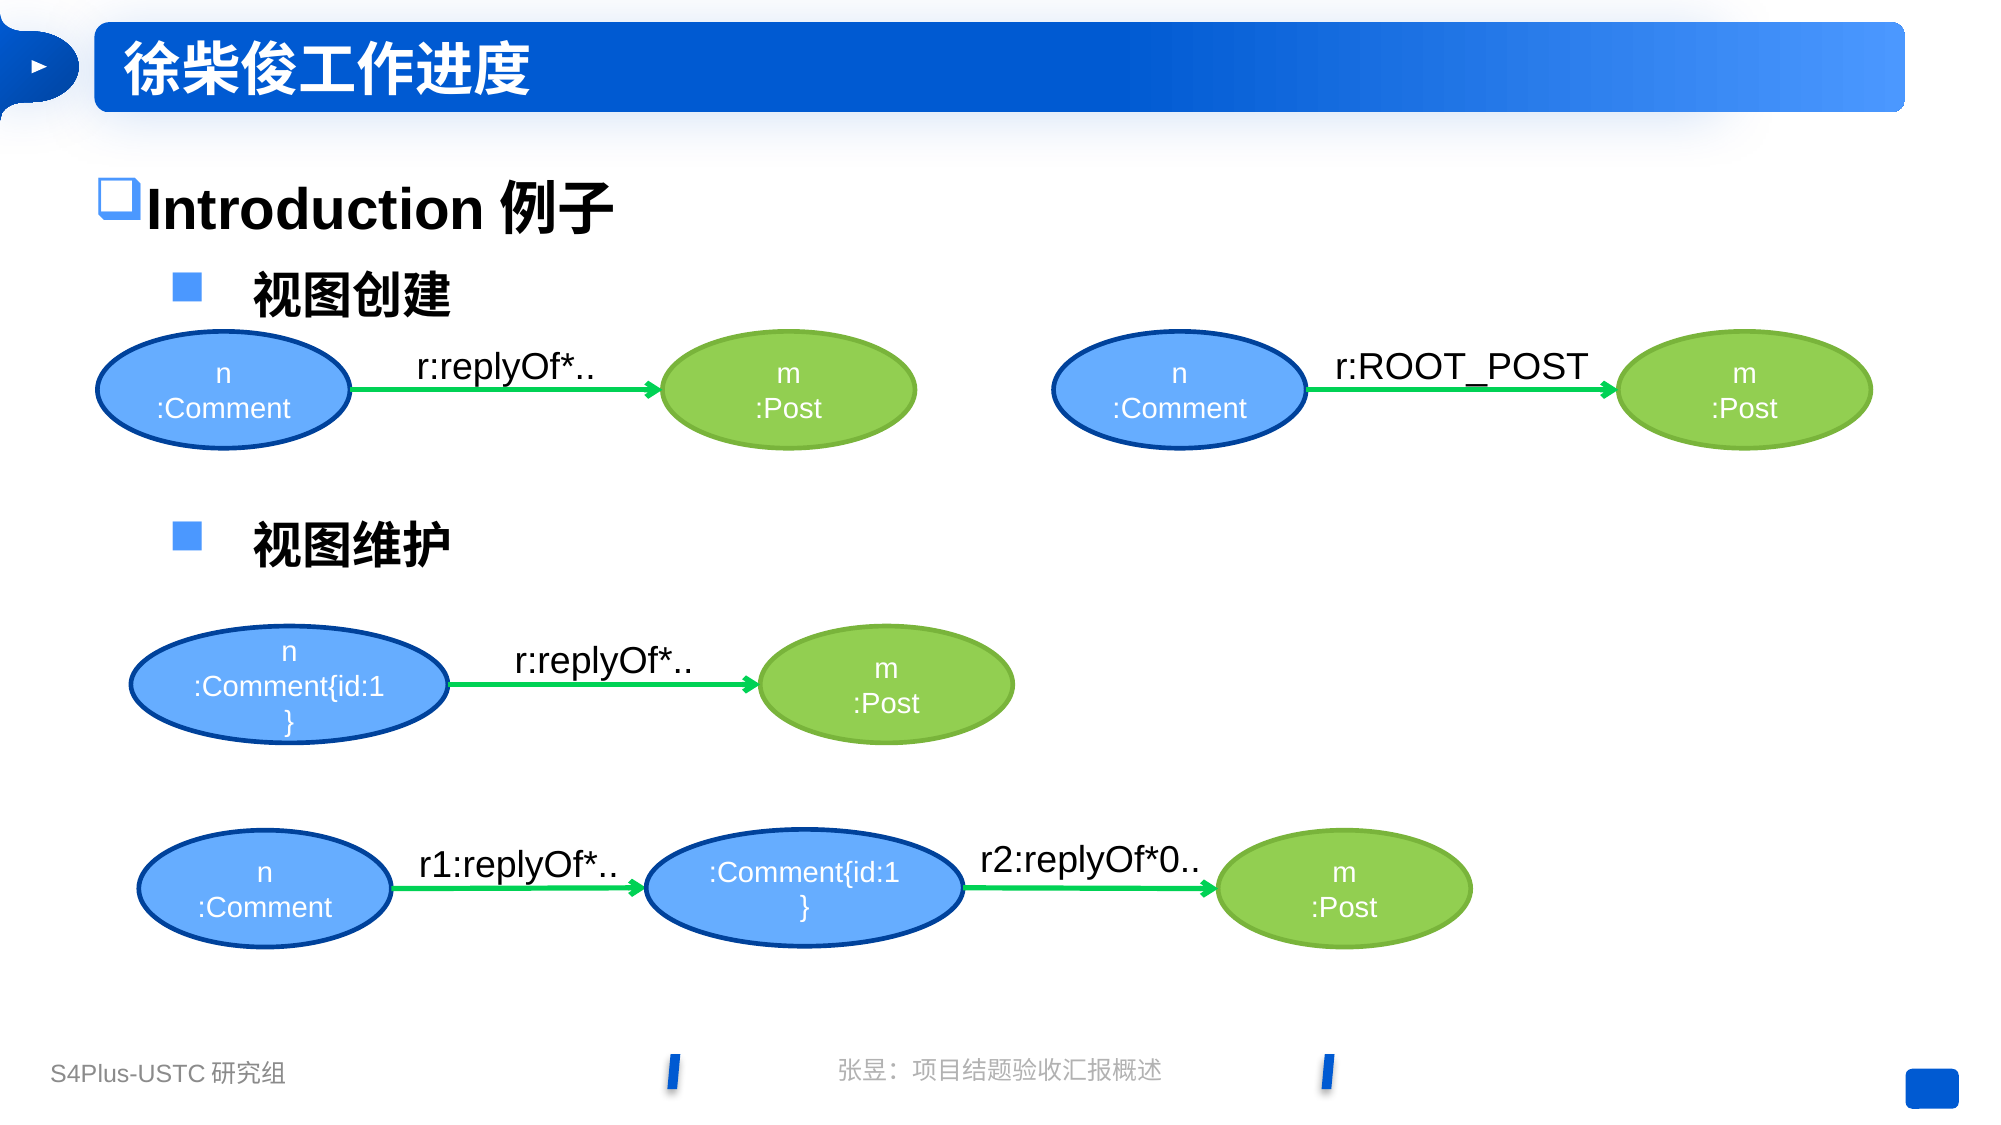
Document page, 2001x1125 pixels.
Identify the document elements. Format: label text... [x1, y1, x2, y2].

text_box m :Post [661, 330, 917, 450]
text_box n :Comment{id:1} [129, 625, 449, 744]
text_box r:replyOf*.. [350, 390, 663, 395]
text_box r2:replyOf*0.. [962, 813, 1219, 887]
footer 张昱：项目结题验收汇报概述 [662, 1042, 1338, 1103]
list 徐柴俊工作进度 [94, 31, 1906, 104]
text_box r:replyOf*.. [350, 320, 663, 389]
slide_number [1904, 1067, 1960, 1110]
text_box r1:replyOf*.. [391, 889, 645, 893]
text_box m :Post [759, 625, 1014, 744]
text_box r1:replyOf*.. [391, 818, 647, 887]
text_box n :Comment [1052, 330, 1307, 450]
text_box r:ROOT_POST [1306, 390, 1619, 395]
text_box r:replyOf*.. [448, 685, 761, 689]
text_box m :Post [1617, 330, 1872, 450]
text_box m :Post [1217, 829, 1472, 949]
text_box n :Comment [96, 330, 351, 450]
text_box r:replyOf*.. [448, 615, 761, 684]
text_box :Comment{id:1} [645, 828, 964, 948]
list Introduction例子 视图创建 视图维护 [78, 149, 1906, 1043]
text_box n :Comment [137, 829, 393, 949]
text_box r:ROOT_POST [1306, 320, 1619, 389]
